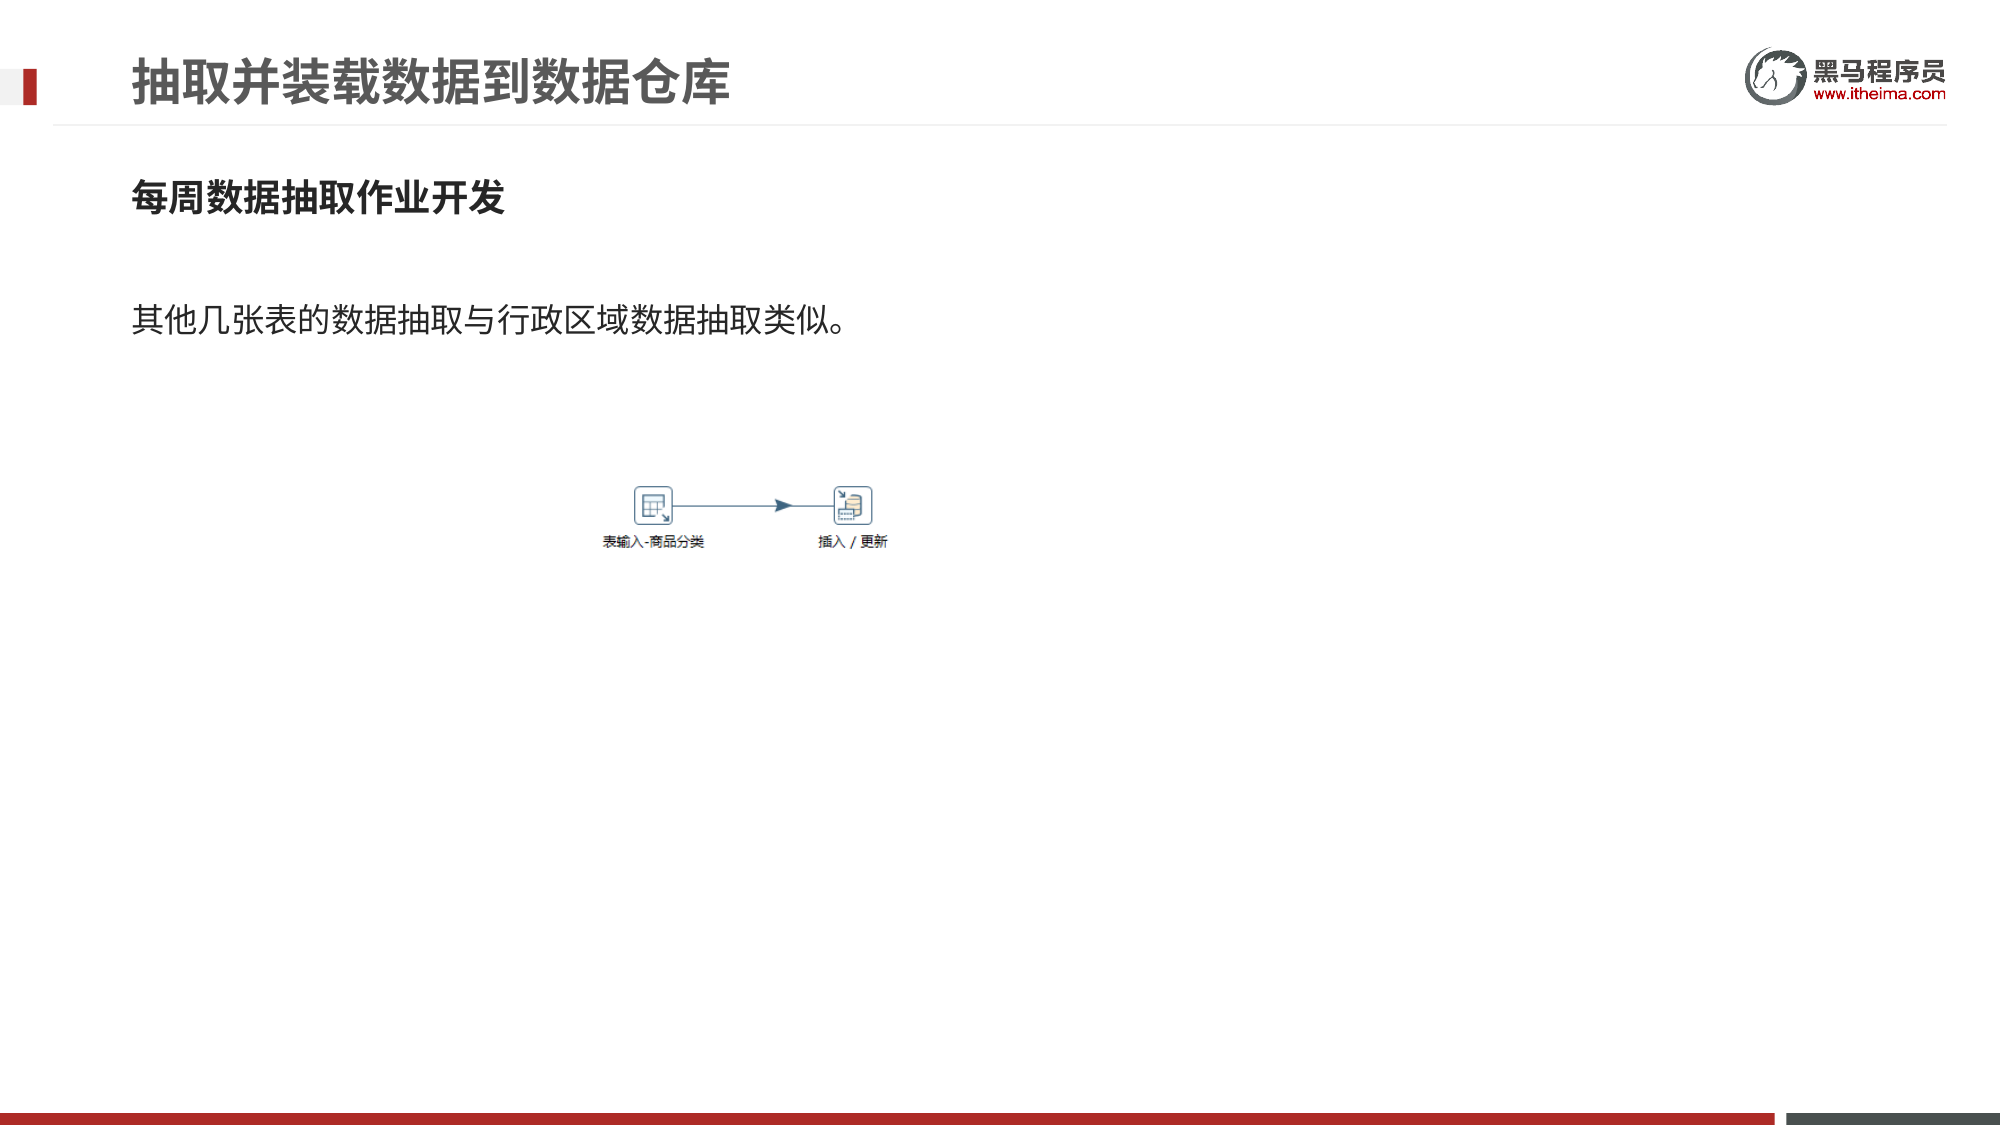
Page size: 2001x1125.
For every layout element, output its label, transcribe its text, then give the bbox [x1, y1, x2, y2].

title 抽取并装载数据到数据仓库 [116, 38, 1556, 124]
picture [506, 420, 1004, 606]
text_box 每周数据抽取作业开发 [116, 154, 1872, 239]
list 其他几张表的数据抽取与行政区域数据抽取类似。 [116, 271, 1872, 964]
picture [1744, 46, 1946, 106]
